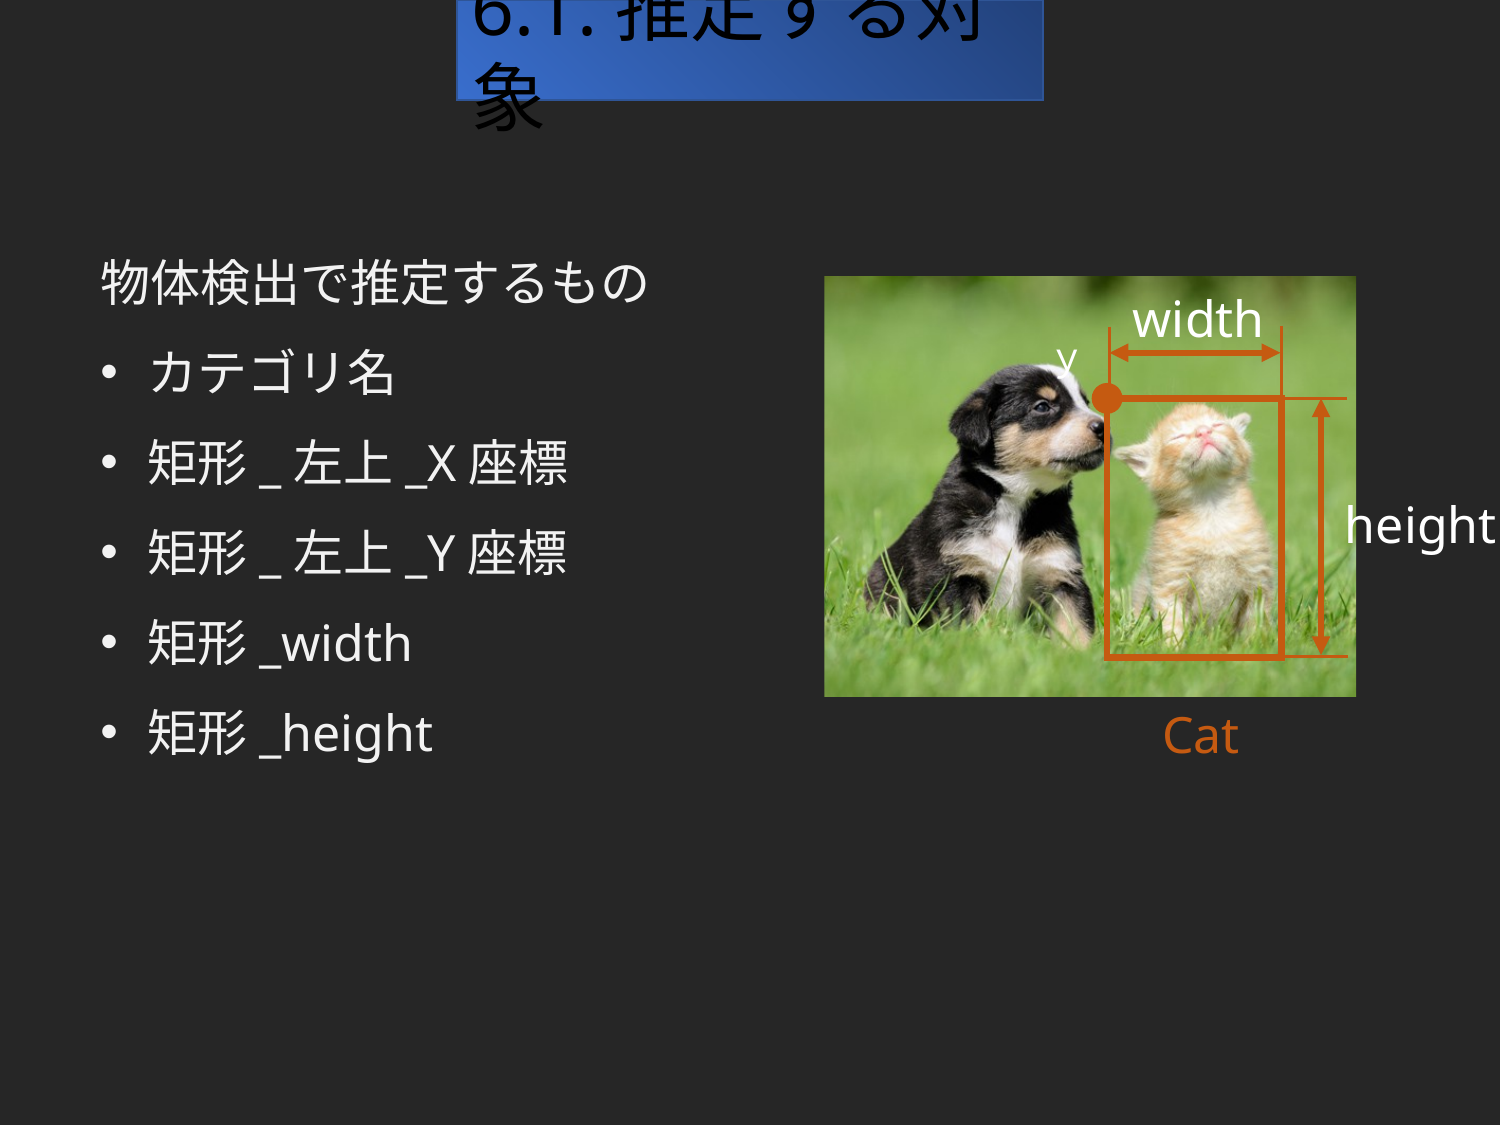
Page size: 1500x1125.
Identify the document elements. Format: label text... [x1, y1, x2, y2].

text_box 物体検出で推定するもの カテゴリ名 矩形_左上_X座標 矩形_左上_Y座標 矩形_width 矩形_height [85, 213, 672, 769]
text_box height [1356, 486, 1500, 562]
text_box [1157, 277, 1234, 450]
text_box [1272, 398, 1349, 657]
picture [824, 276, 1357, 697]
text_box 6.1.推定する対象 [456, 0, 1044, 101]
text_box Cat [1147, 697, 1255, 771]
